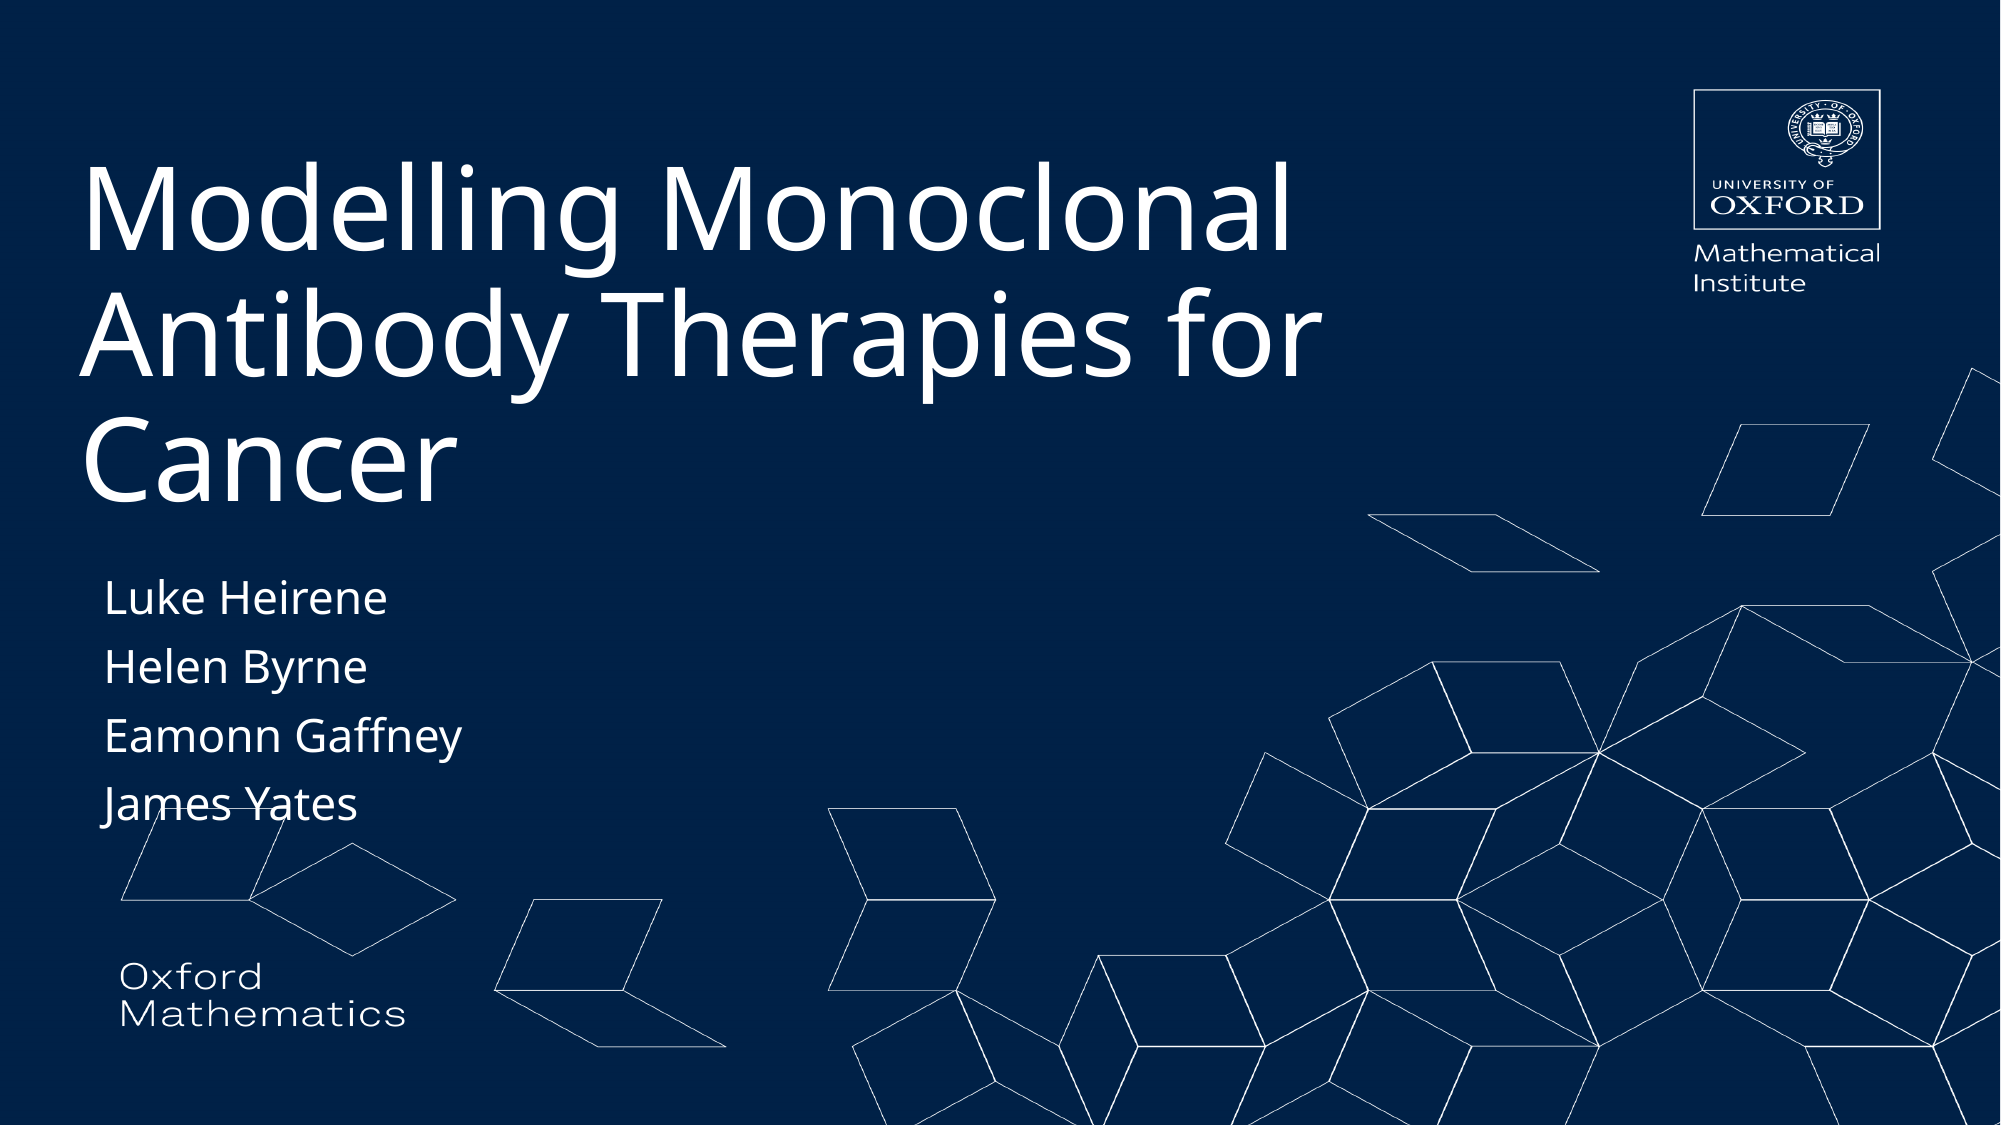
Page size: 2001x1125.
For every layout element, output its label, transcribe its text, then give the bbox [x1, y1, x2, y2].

subtitle Luke Heirene Helen Byrne Eamonn Gaffney James Yates [88, 567, 1589, 839]
title Modelling Monoclonal Antibody Therapies for Cancer [64, 142, 1565, 535]
picture [0, 0, 2001, 1125]
